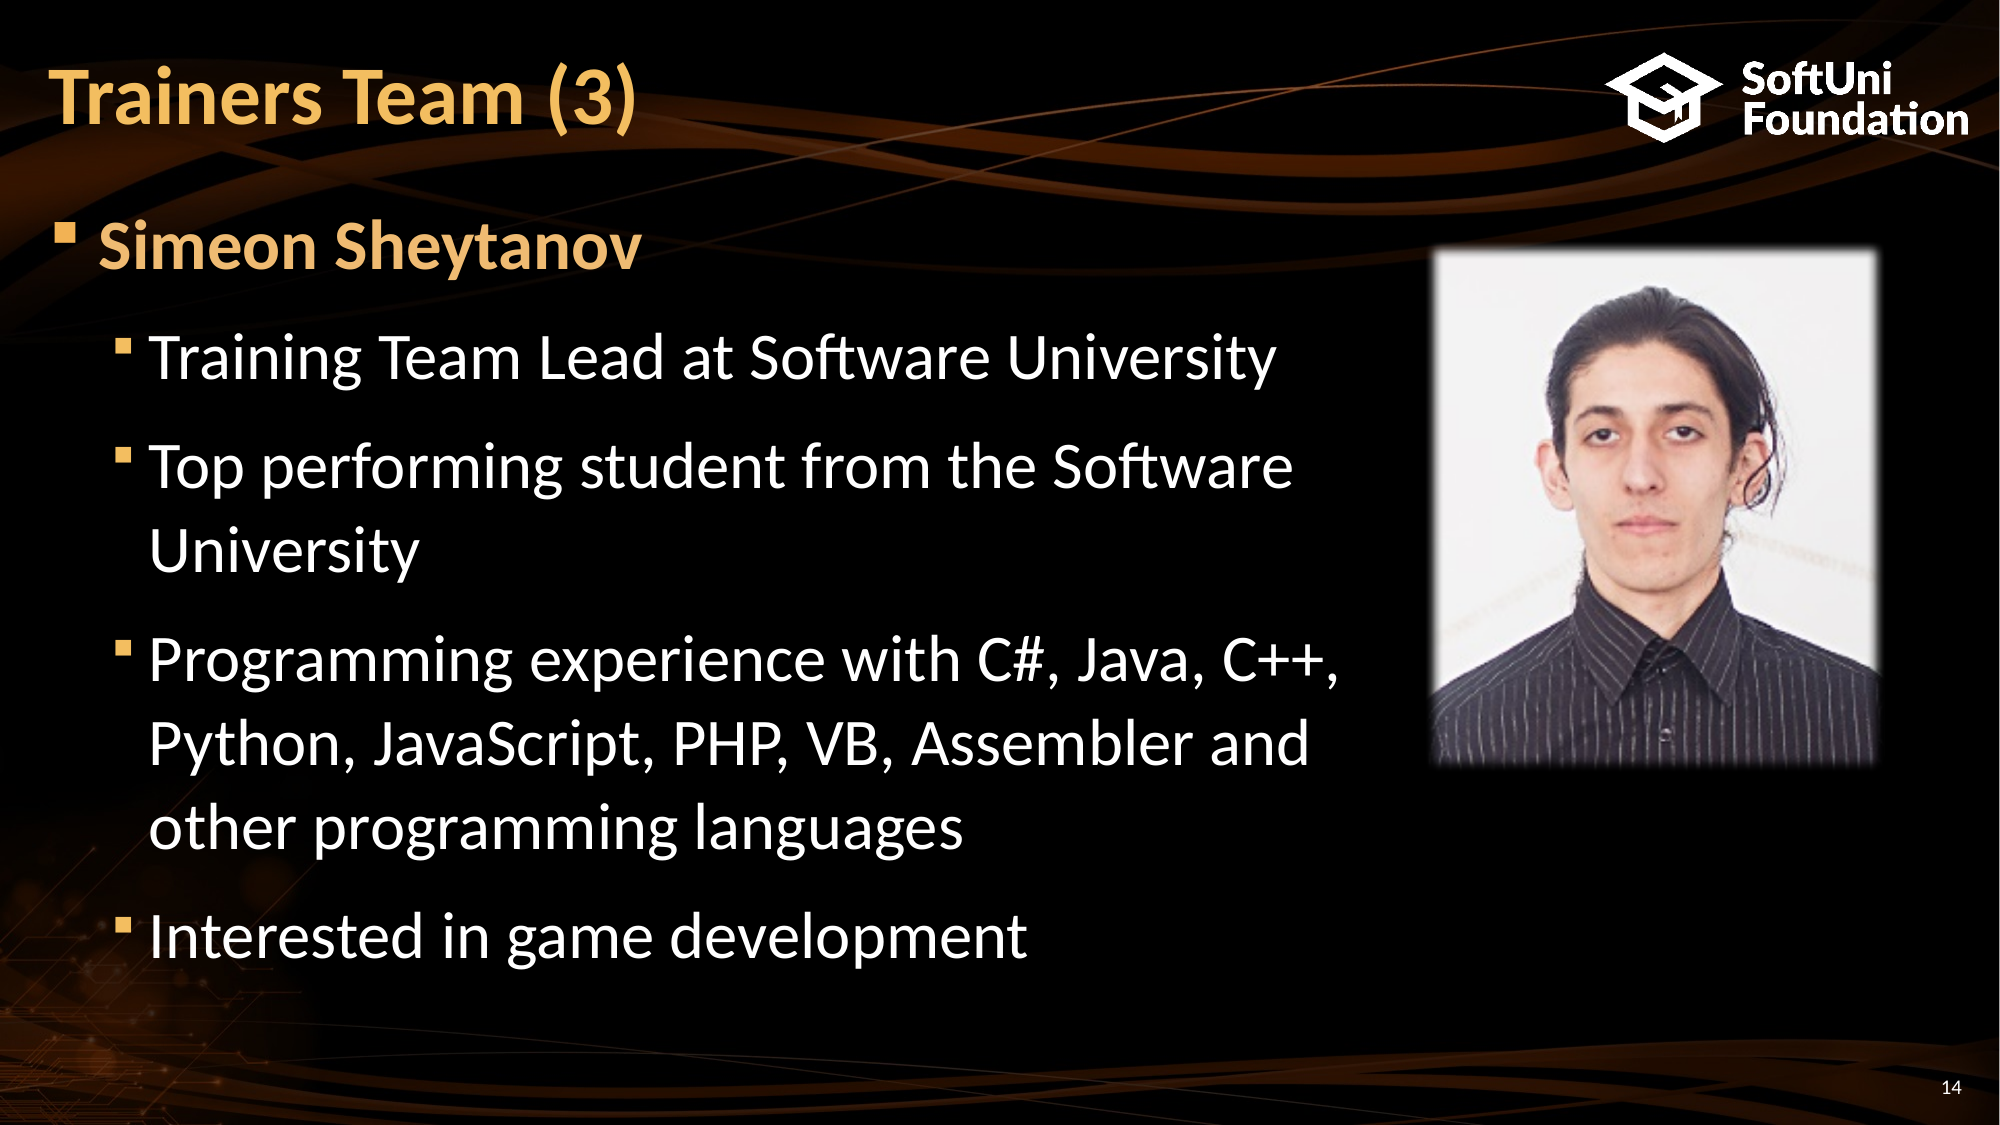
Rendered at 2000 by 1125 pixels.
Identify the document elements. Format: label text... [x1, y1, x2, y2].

picture [0, 0, 2000, 1125]
slide_number 14 [1897, 1070, 1968, 1103]
list Simeon Sheytanov Training Team Lead at Software University Top performing student from the Software University Programming experience with C#, Java, C++, Python, JavaScript, PHP, VB, Assembler and other programming languages Interested in game development [31, 189, 1388, 1103]
title Trainers Team (3) [30, 6, 1602, 189]
